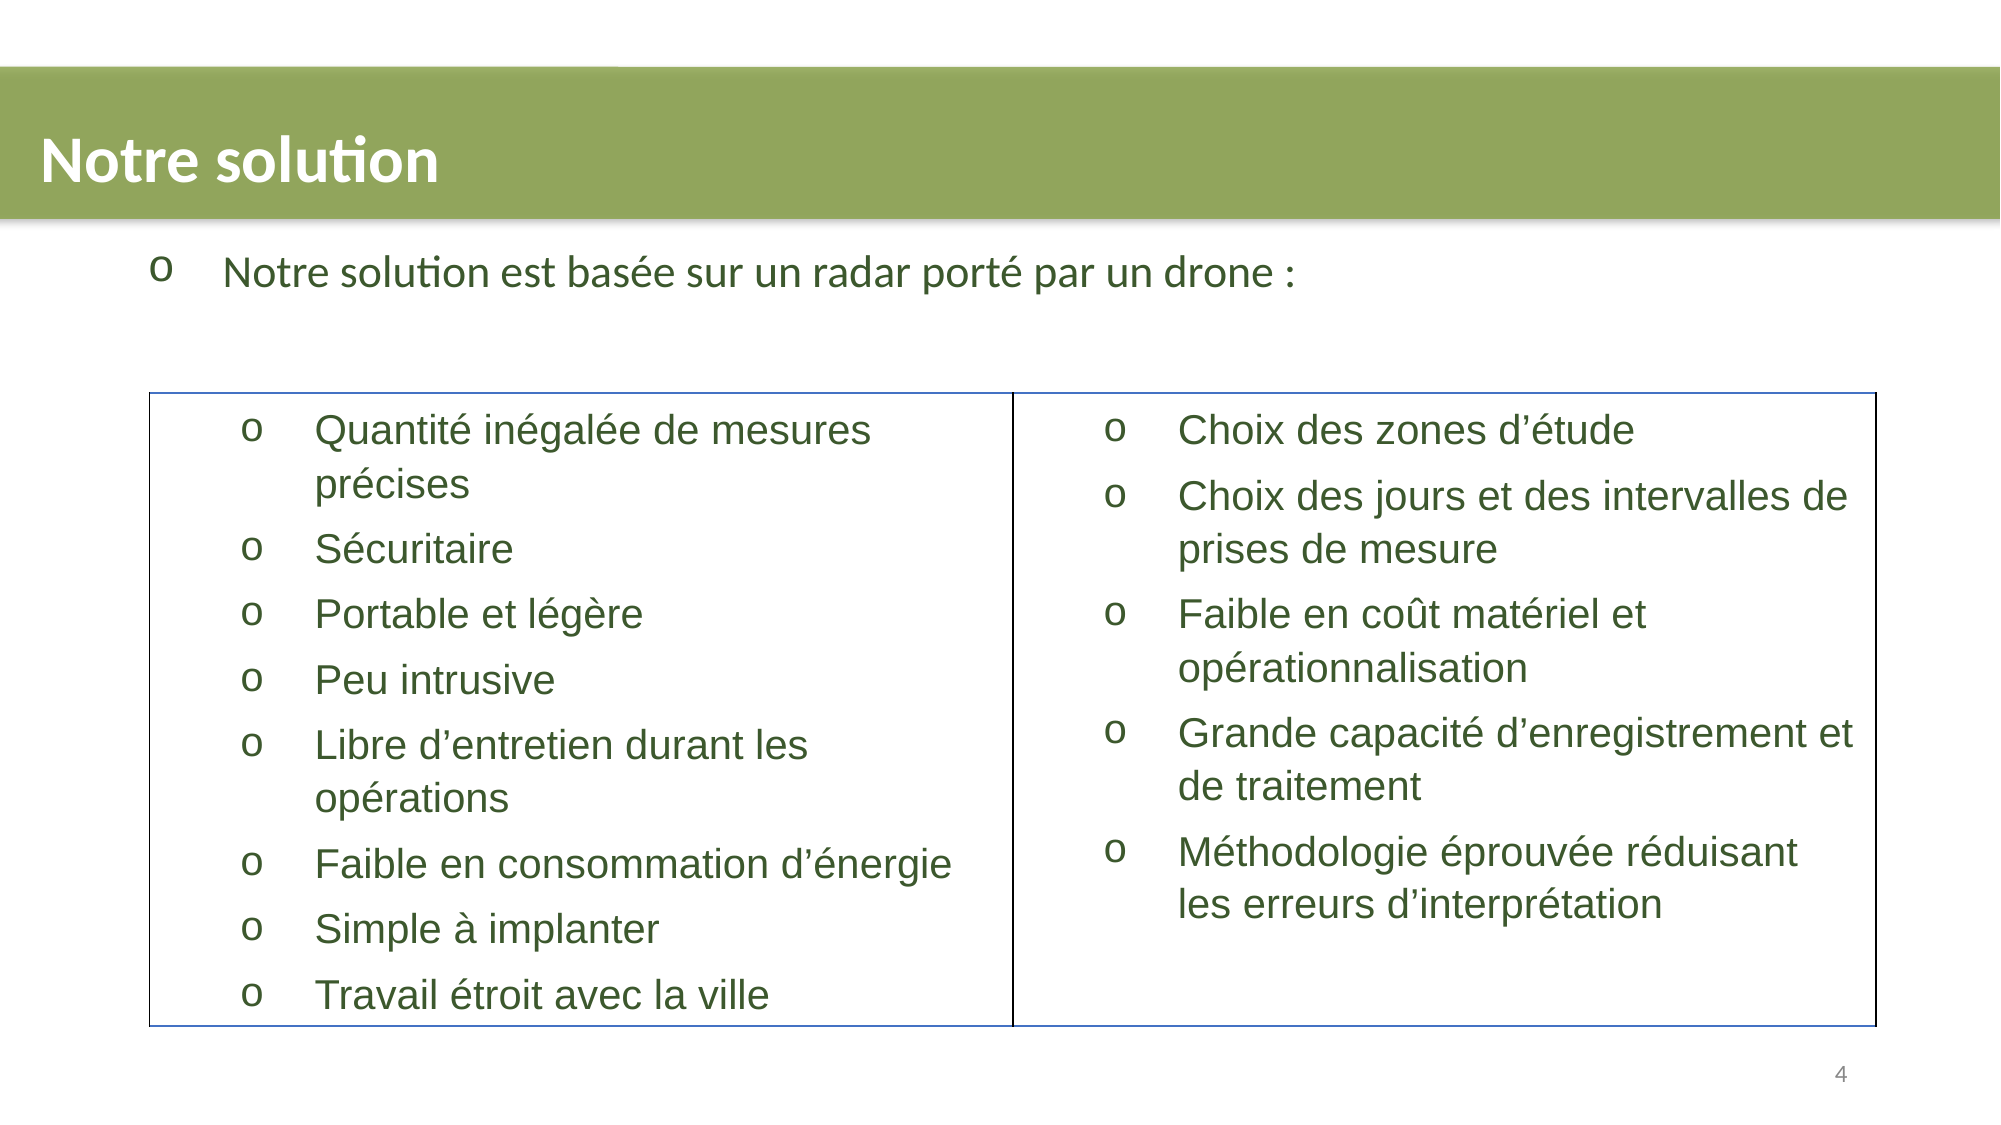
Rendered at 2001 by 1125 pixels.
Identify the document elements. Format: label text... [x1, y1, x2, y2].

text_box Notre solution [25, 101, 2000, 190]
table_header Quantité inégalée de mesures précises Sécuritaire Portable et légère Peu intrusive Libre d’entretien durant les opérations Faible en consommation d’énergie Simple à implanter Travail étroit avec la ville [150, 394, 1012, 1025]
slide_number 4 [1412, 1073, 1863, 1103]
table_header Choix des zones d’étude Choix des jours et des intervalles de prises de mesure Faible en coût matériel et opérationnalisation Grande capacité d’enregistrement et de traitement Méthodologie éprouvée réduisant les erreurs d’interprétation [1014, 394, 1875, 1025]
text_box [1012, 1027, 1863, 1073]
text_box Notre solution est basée sur un radar porté par un drone : [132, 226, 1863, 354]
text_box [0, 66, 2000, 219]
